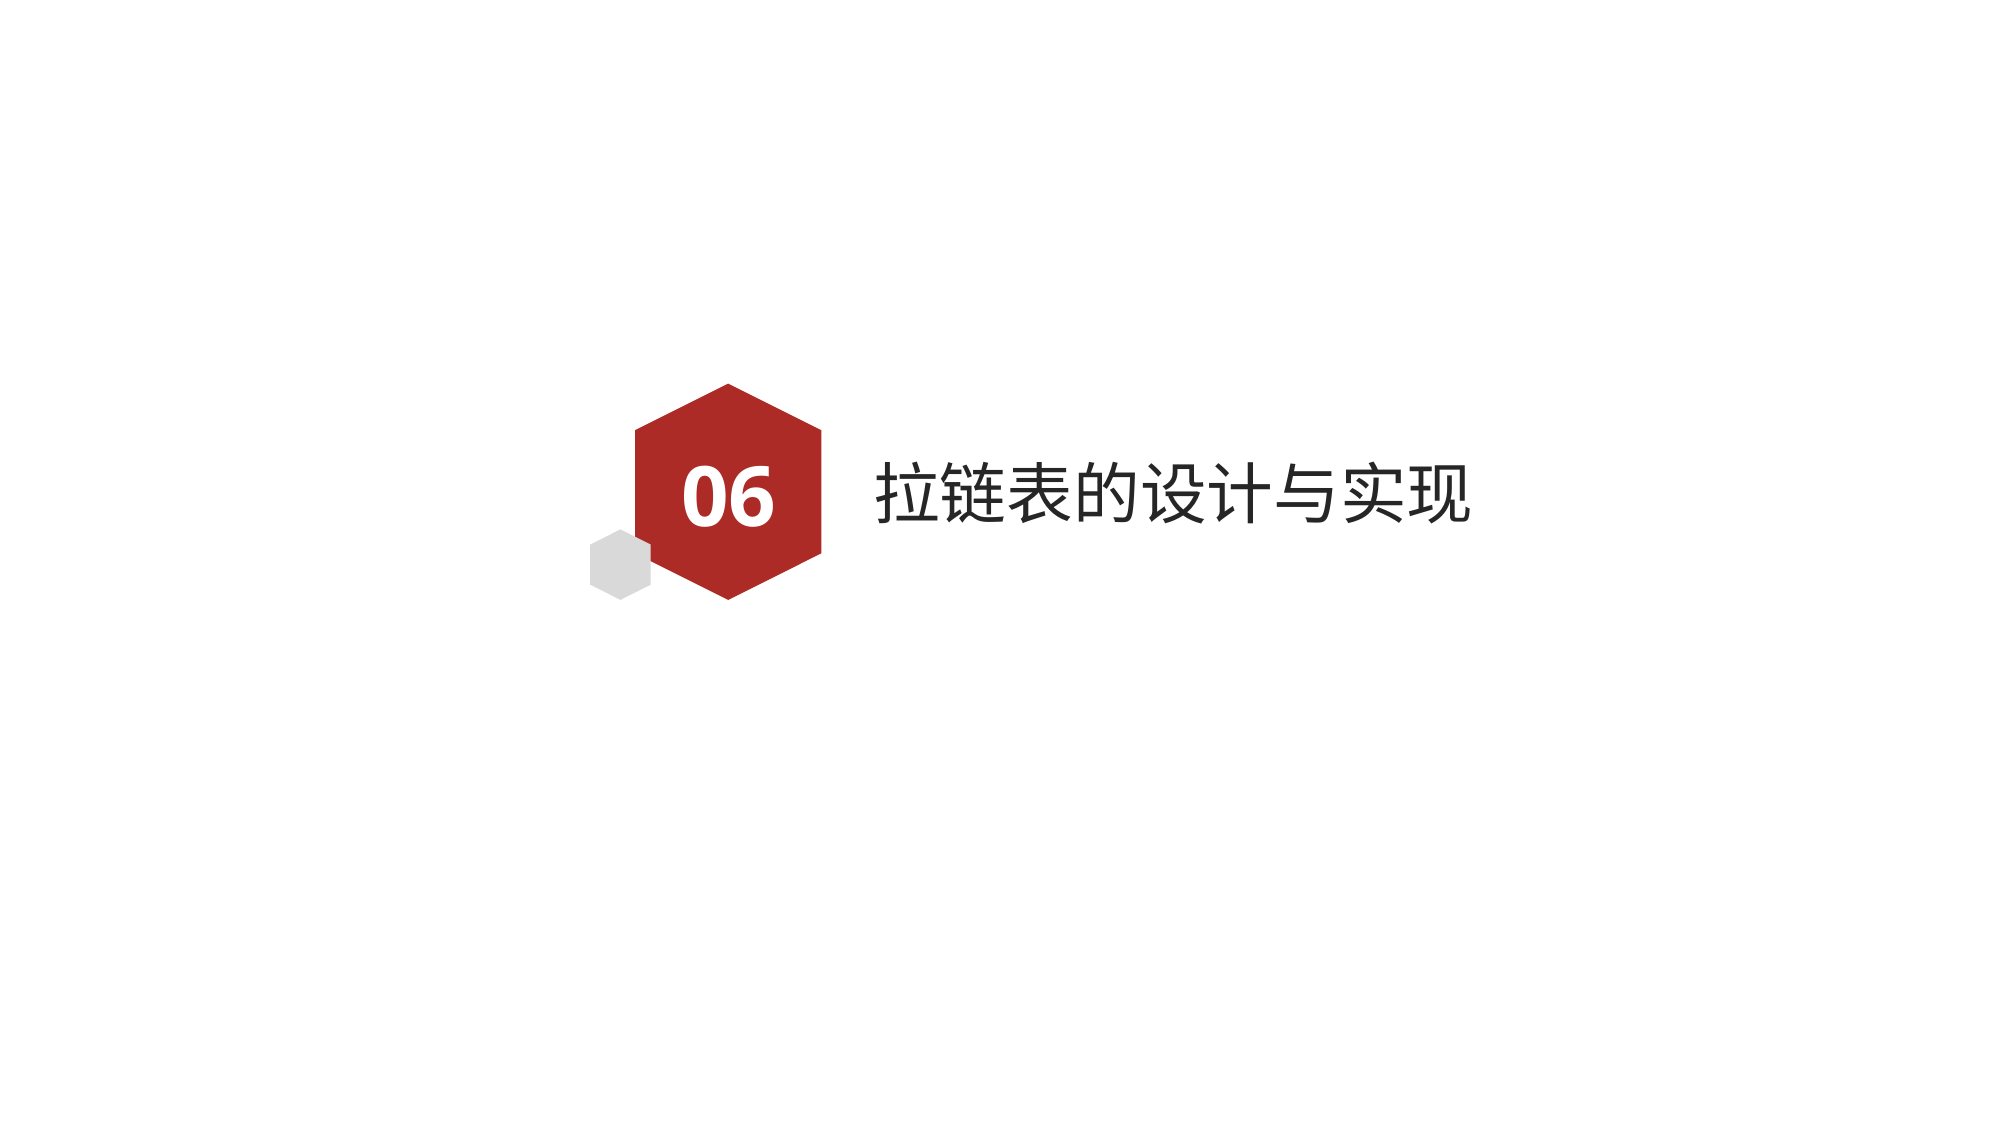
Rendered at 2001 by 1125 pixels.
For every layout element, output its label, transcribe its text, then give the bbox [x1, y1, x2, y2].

list 06 [636, 404, 822, 594]
title 拉链表的设计与实现 [858, 453, 1950, 672]
